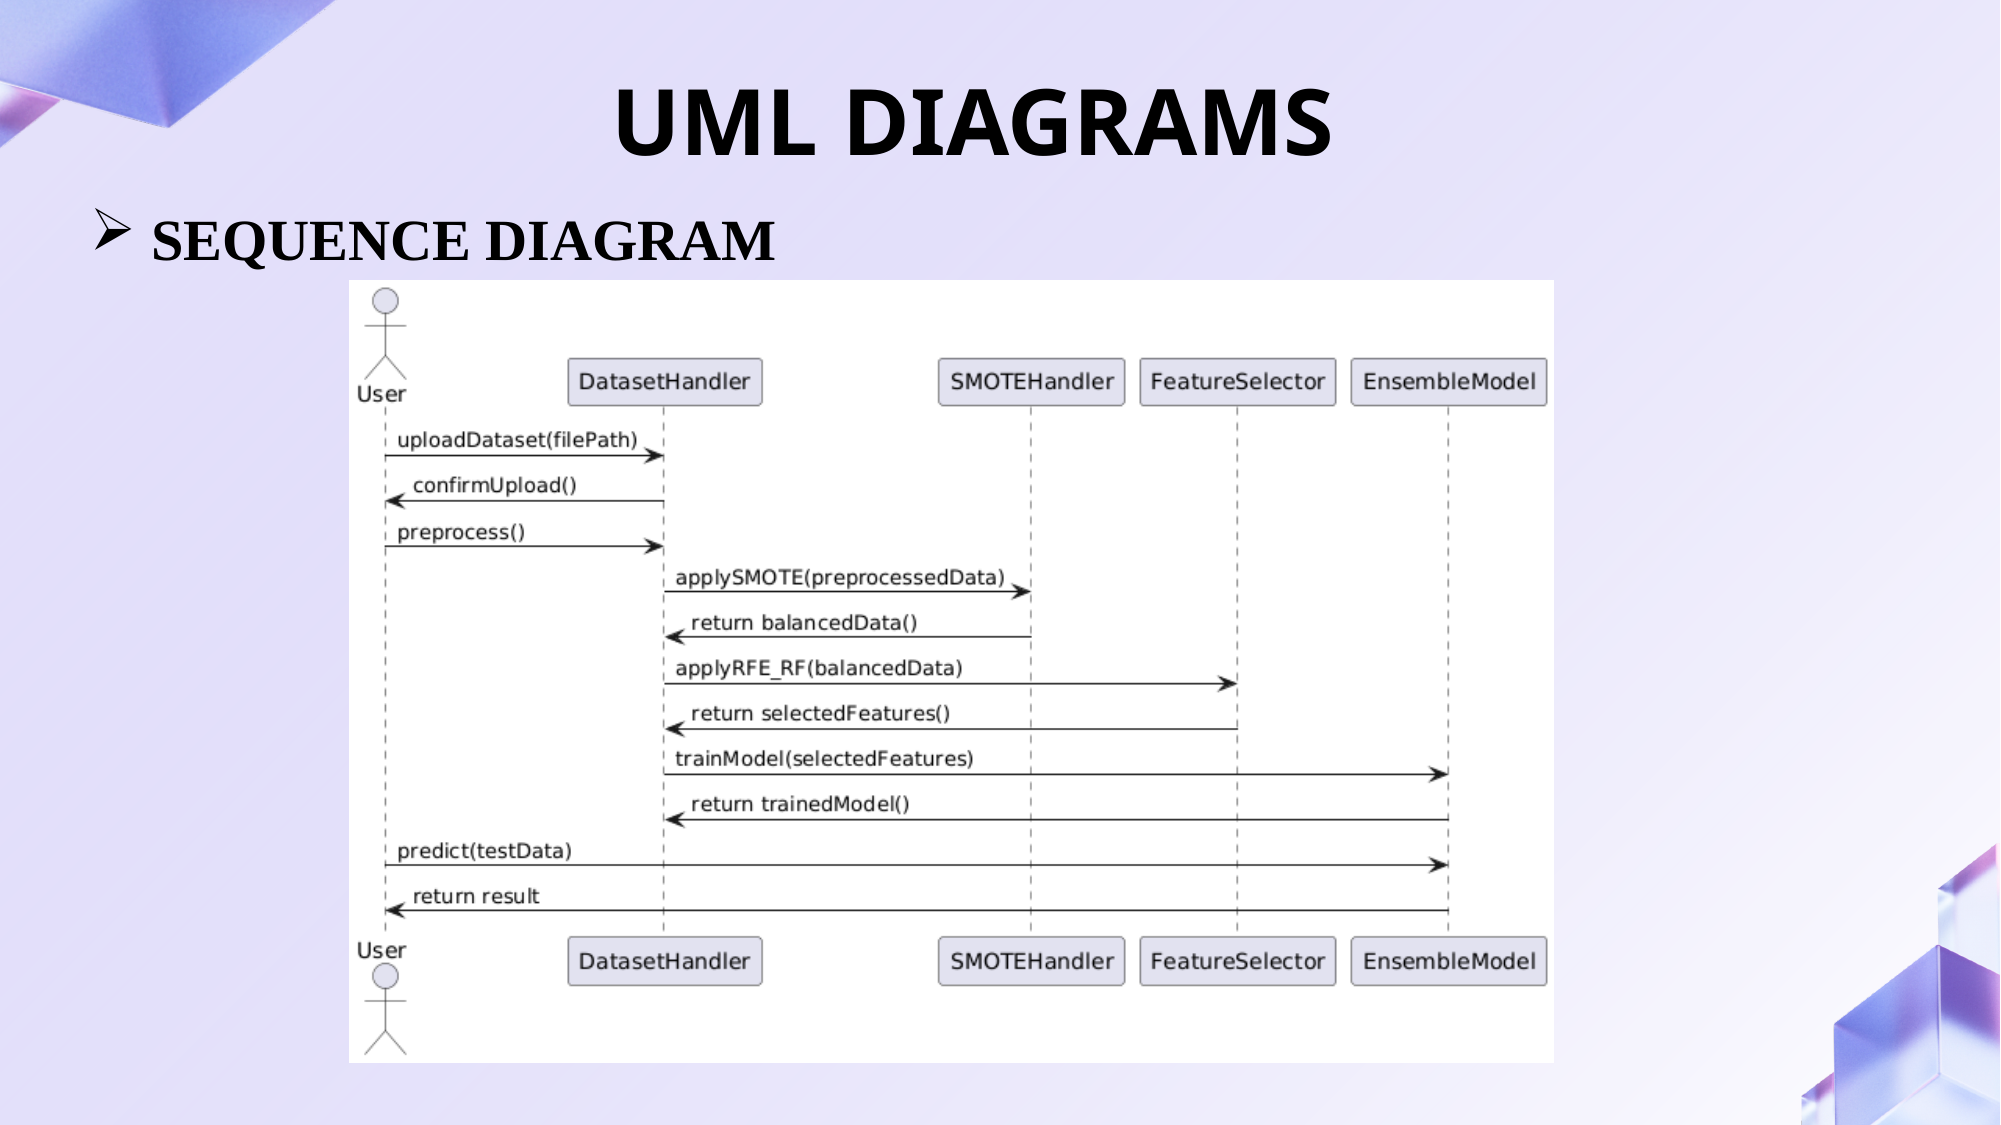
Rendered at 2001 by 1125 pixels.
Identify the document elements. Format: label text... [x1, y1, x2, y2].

text_box SEQUENCE DIAGRAM [75, 194, 1077, 280]
picture [1696, 760, 2000, 1125]
title UML DIAGRAMS [552, 63, 1394, 175]
picture [0, 0, 1555, 1063]
